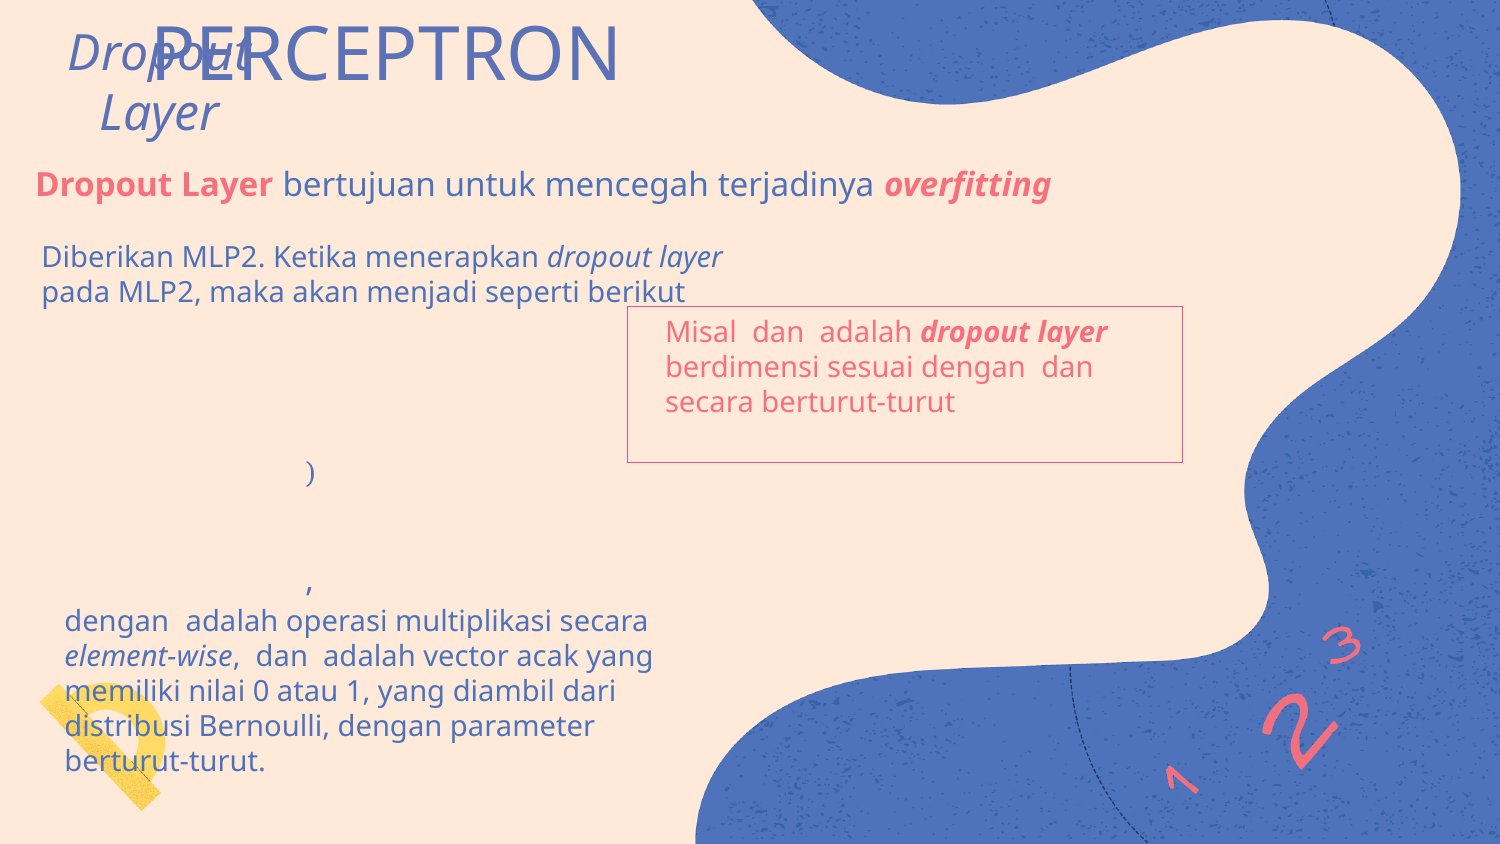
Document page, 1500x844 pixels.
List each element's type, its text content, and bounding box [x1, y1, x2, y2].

picture [0, 0, 1500, 844]
text_box Dropout Layer [0, 66, 320, 156]
title MULTI LAYER PERCEPTRON [0, 0, 860, 111]
text_box Dropout Layer bertujuan untuk mencegah terjadinya overfitting [20, 155, 1406, 217]
